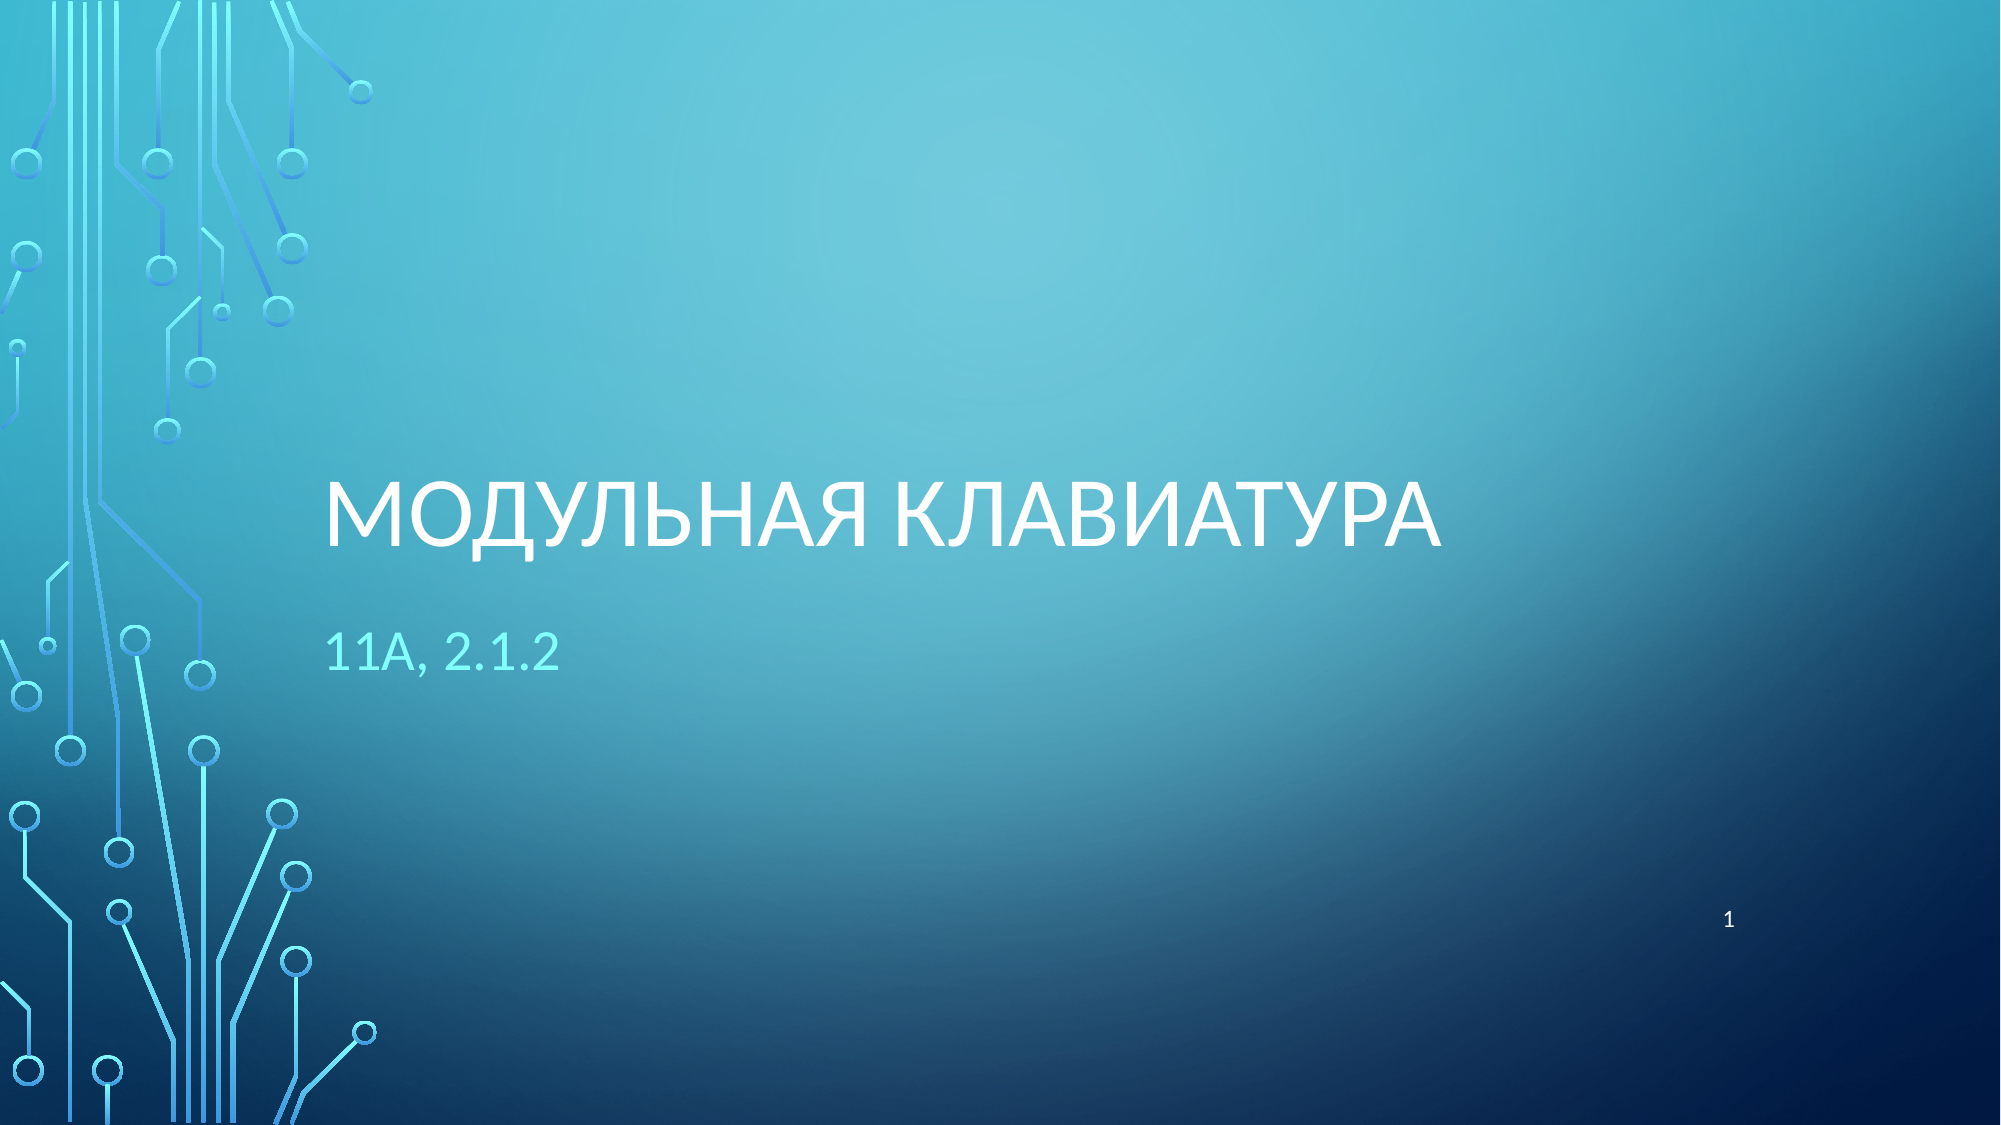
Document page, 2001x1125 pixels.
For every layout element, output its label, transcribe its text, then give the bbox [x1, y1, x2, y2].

title Модульная клавиатура [307, 184, 1750, 576]
subtitle 11А, 2.1.2 [307, 590, 1750, 863]
slide_number 1 [1623, 887, 1750, 948]
